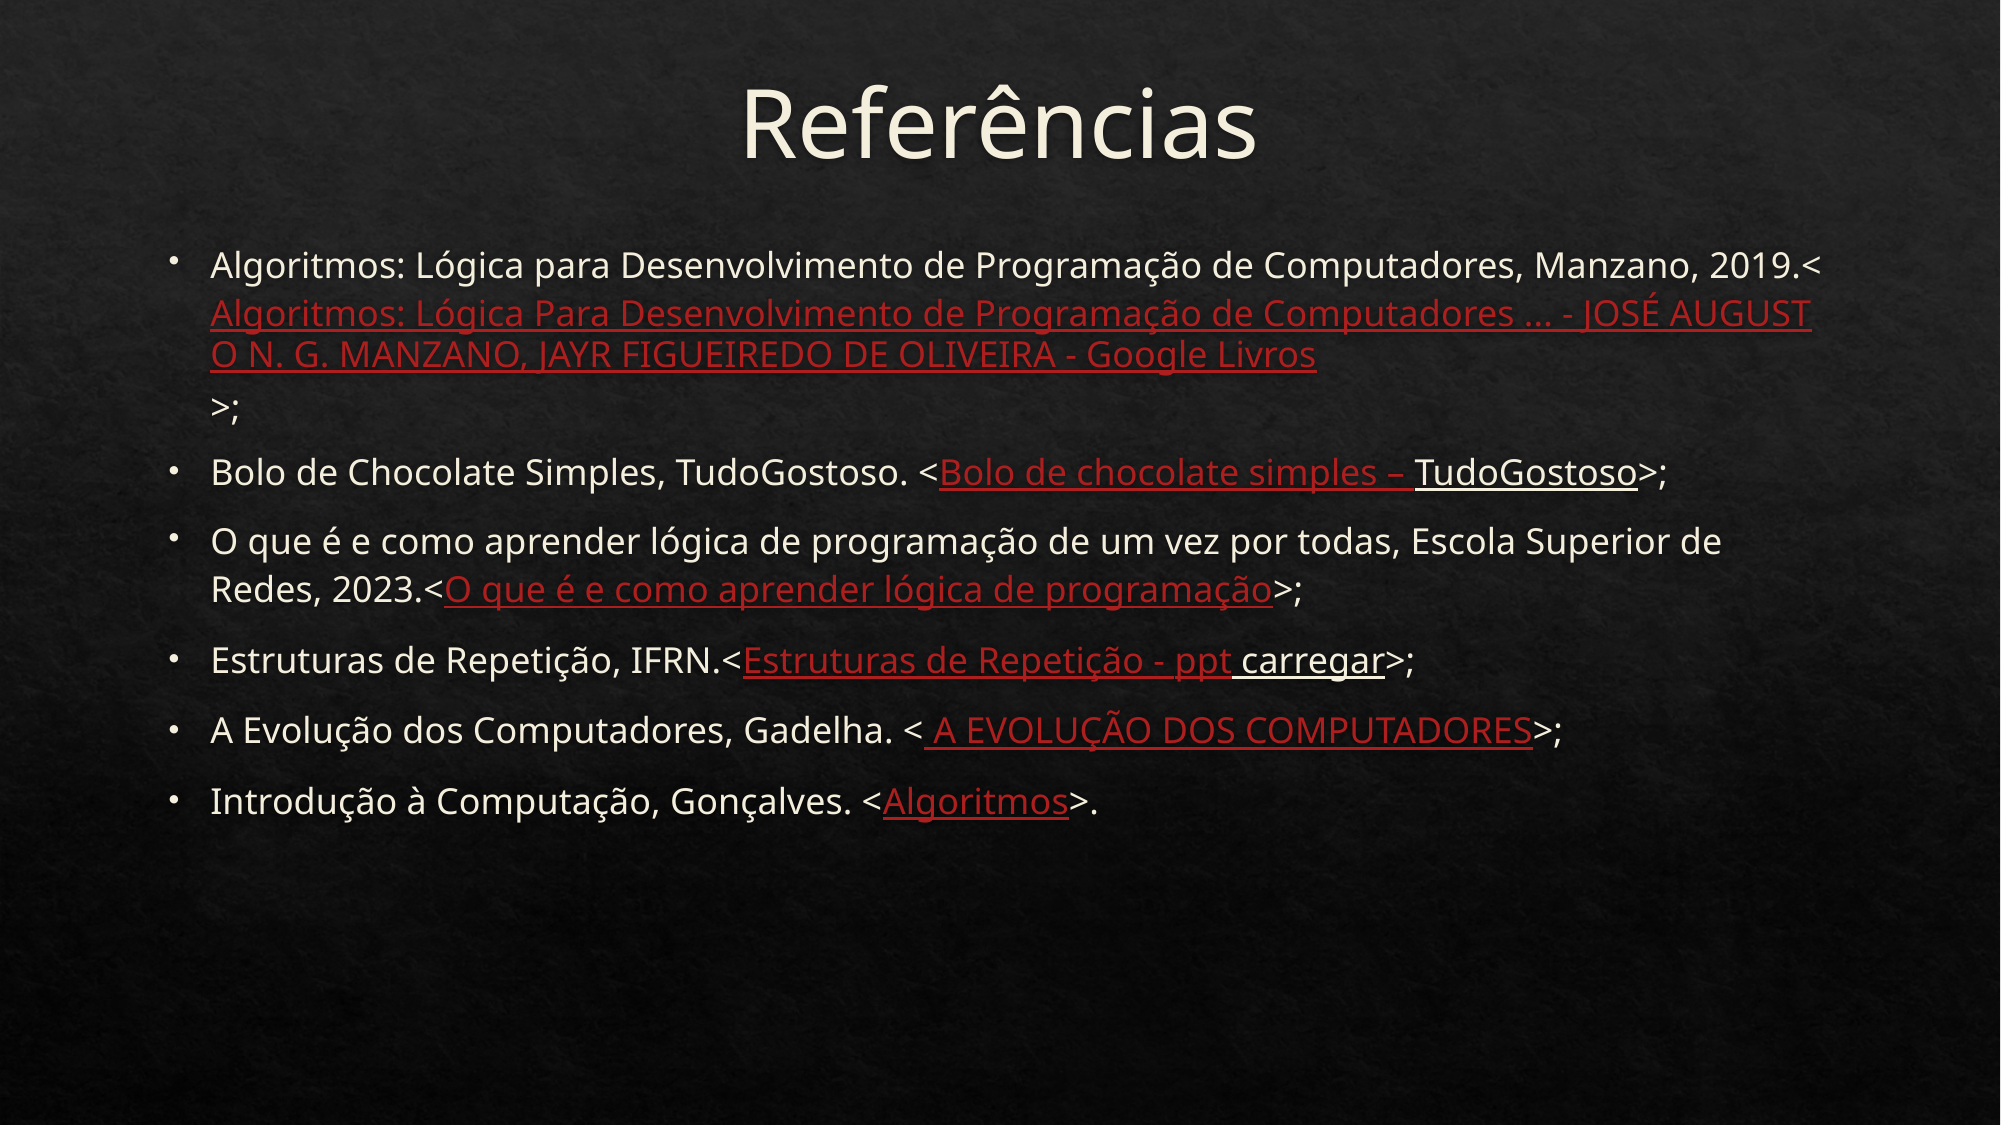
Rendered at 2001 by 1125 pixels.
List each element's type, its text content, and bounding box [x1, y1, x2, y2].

title Referências [149, 24, 1849, 226]
list Algoritmos: Lógica para Desenvolvimento de Programação de Computadores, Manzano, 2019.<Algoritmos: Lógica Para Desenvolvimento de Programação de Computadores ... - JOSÉ AUGUSTO N. G. MANZANO, JAYR FIGUEIREDO DE OLIVEIRA - Google Livros>; Bolo de Chocolate Simples, TudoGostoso. <Bolo de chocolate simples – TudoGostoso>; O que é e como aprender lógica de programação de um vez por todas, Escola Superior de Redes, 2023.<O que é e como aprender lógica de programação>; Estruturas de Repetição, IFRN.<Estruturas de Repetição - ppt carregar>; A Evolução dos Computadores, Gadelha. < A EVOLUÇÃO DOS COMPUTADORES>; Introdução à Computação, Gonçalves. <Algoritmos>. [149, 230, 1849, 840]
